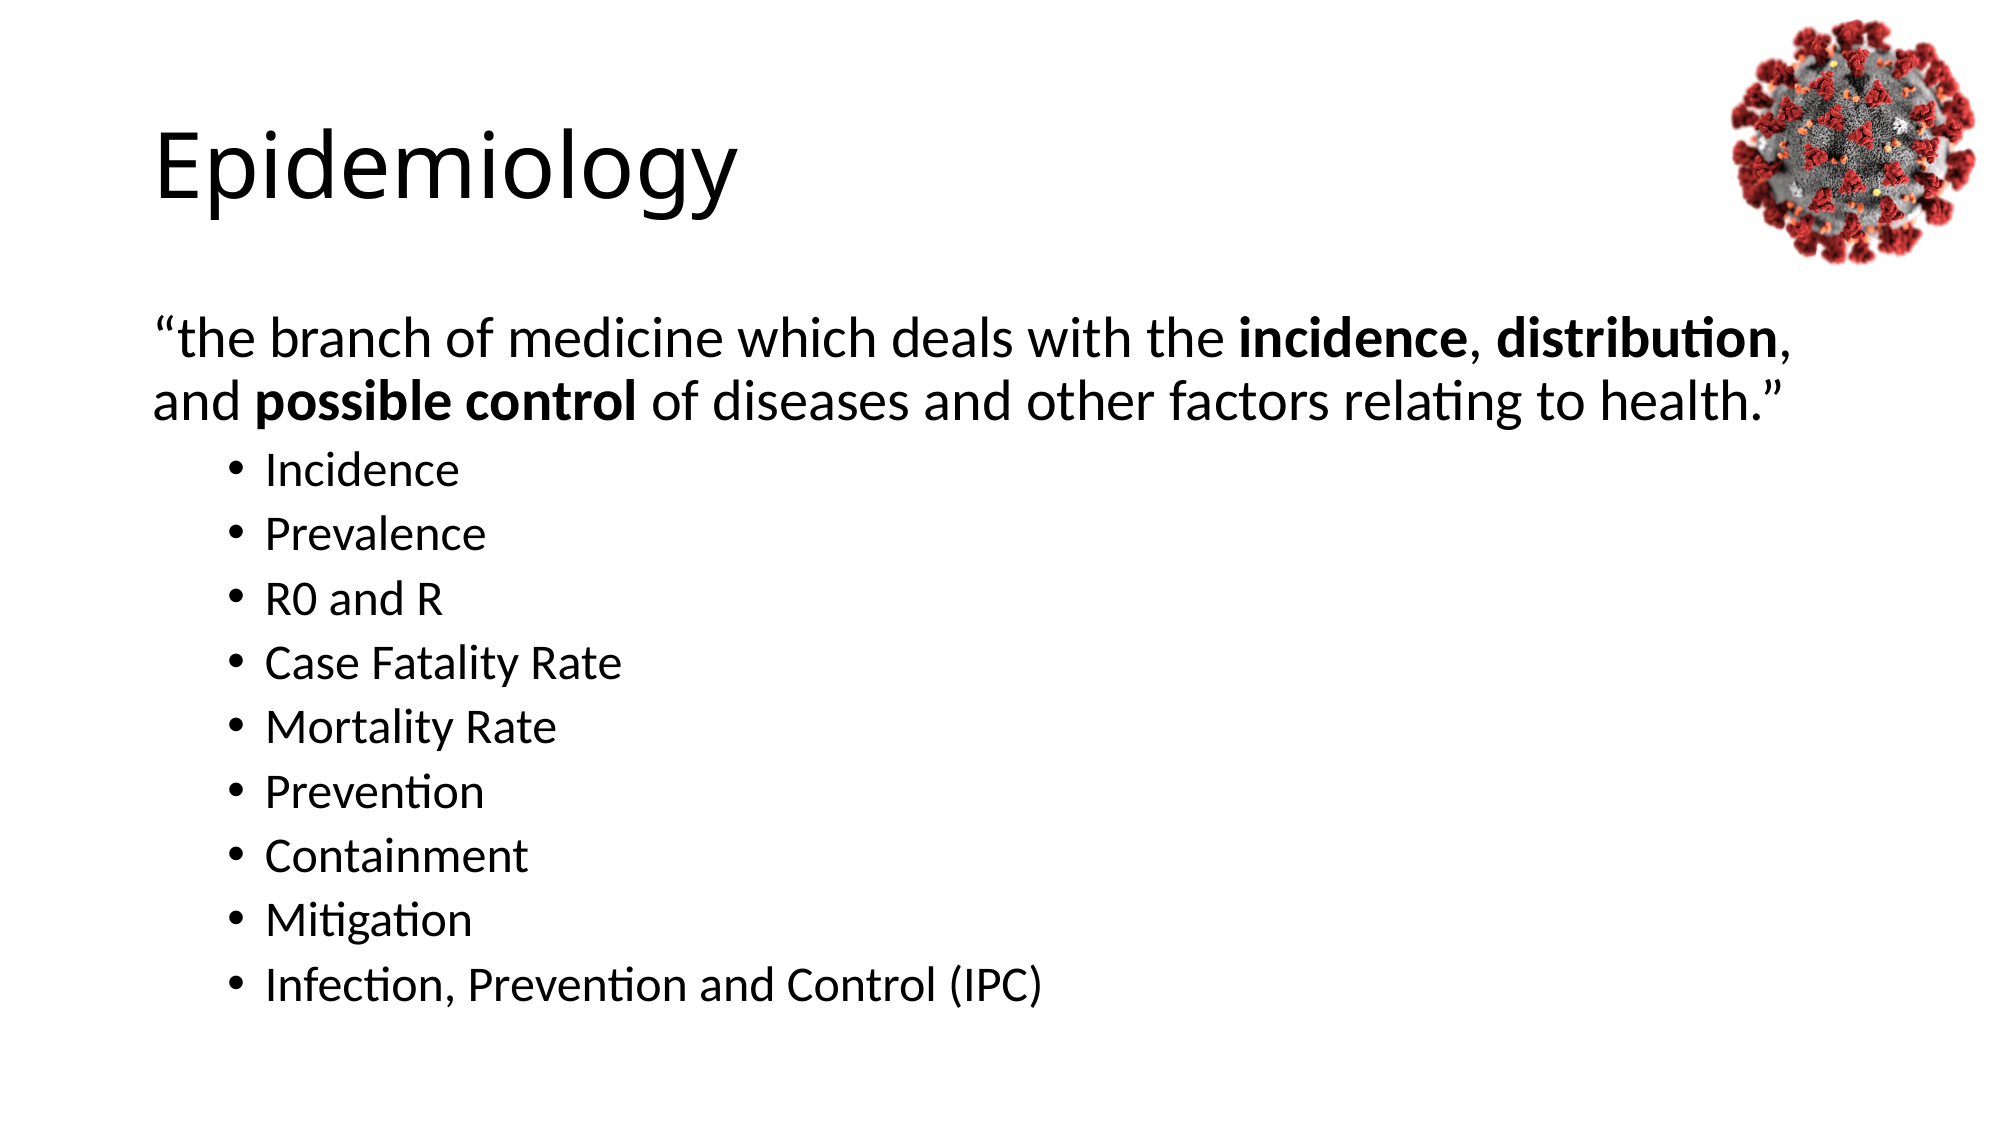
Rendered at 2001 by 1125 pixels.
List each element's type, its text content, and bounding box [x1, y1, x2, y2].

list “the branch of medicine which deals with the incidence, distribution, and possible control of diseases and other factors relating to health.” Incidence Prevalence R0 and R Case Fatality Rate Mortality Rate Prevention Containment Mitigation Infection, Prevention and Control (IPC) [137, 299, 1863, 1107]
picture [1729, 18, 1977, 266]
title Epidemiology [137, 59, 1863, 278]
